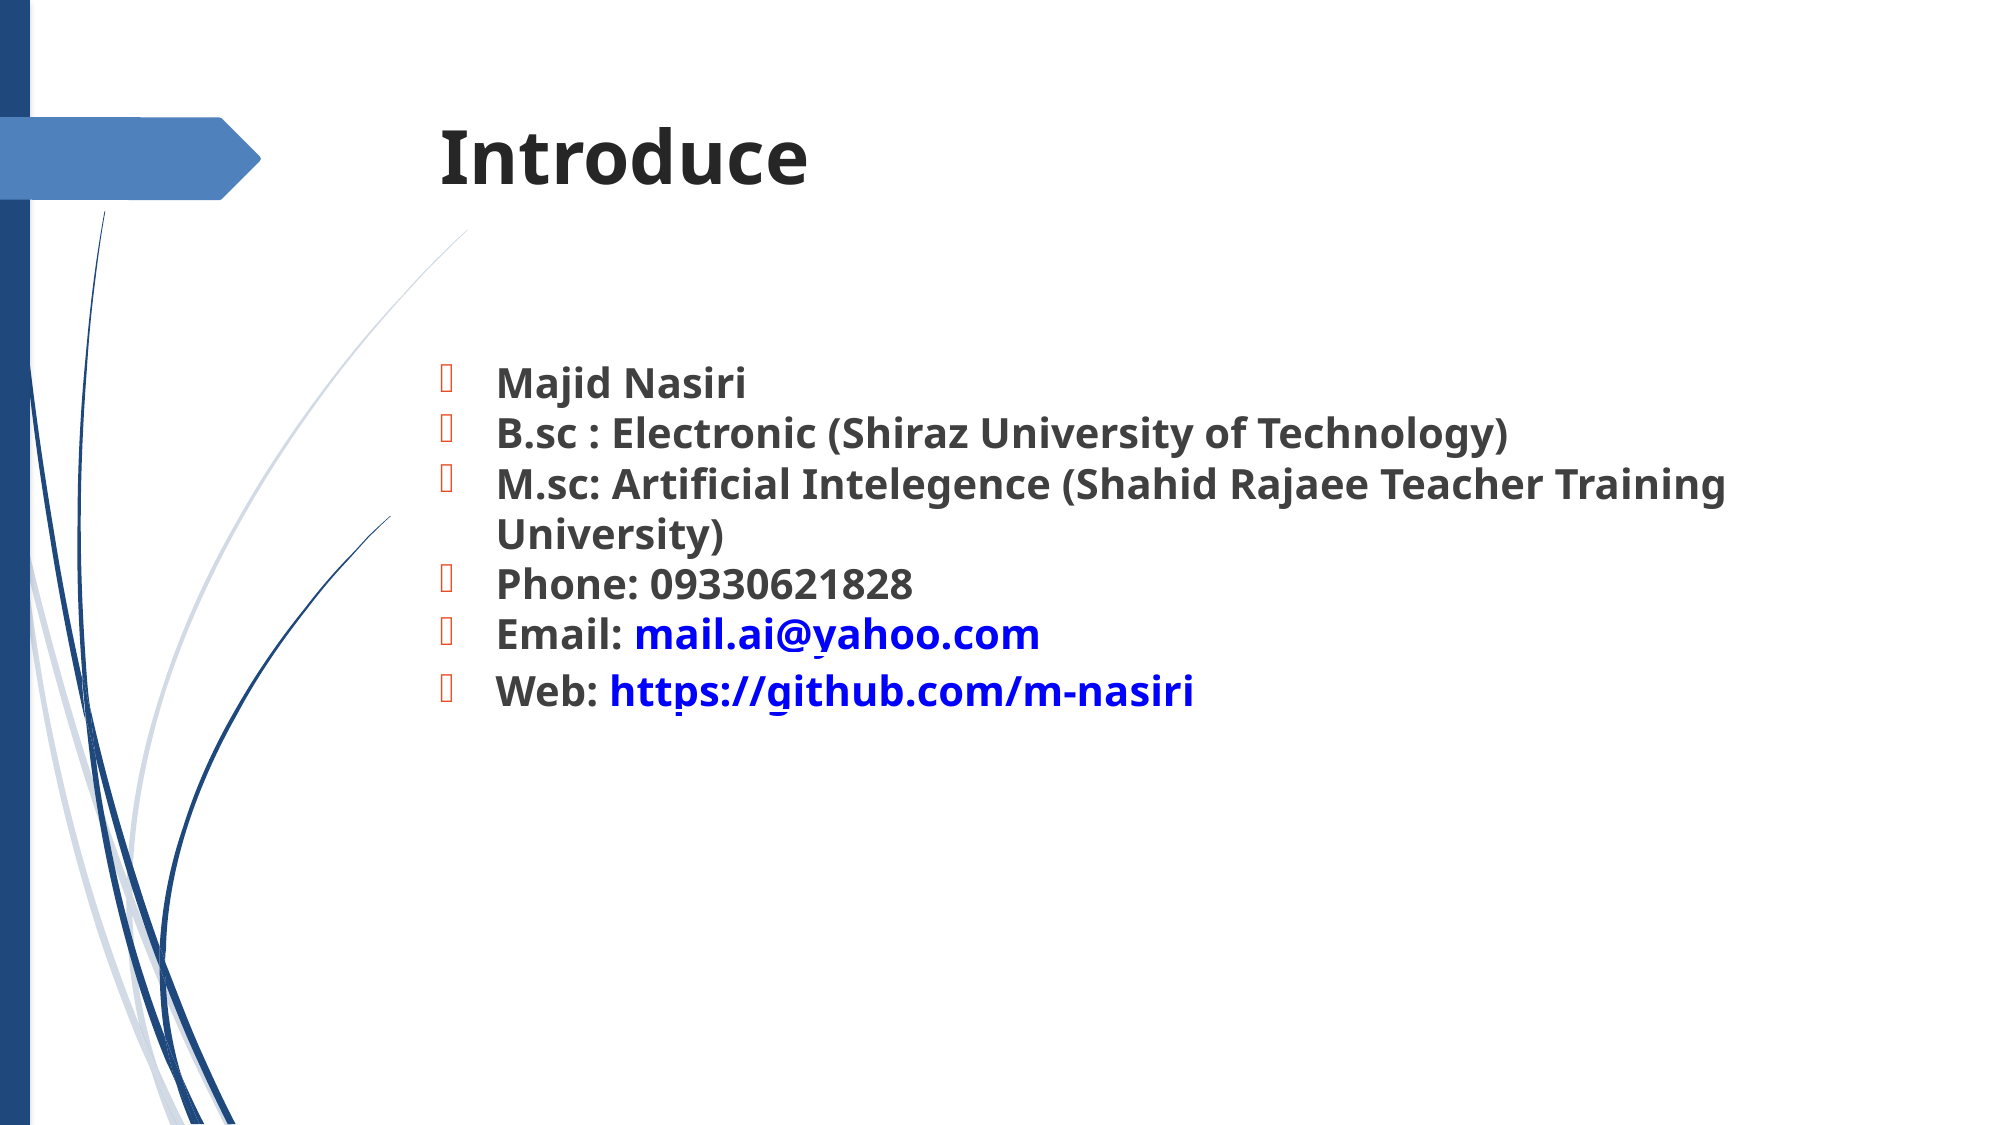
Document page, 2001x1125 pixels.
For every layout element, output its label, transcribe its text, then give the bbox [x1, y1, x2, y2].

text_box Introduce [425, 102, 1888, 313]
text_box Majid Nasiri B.sc : Electronic (Shiraz University of Technology) M.sc: Artificial Intelegence (Shahid Rajaee Teacher Training University) Phone: 09330621828 Email: mail.ai@yahoo.com Web: https://github.com/m-nasiri [424, 349, 1888, 970]
